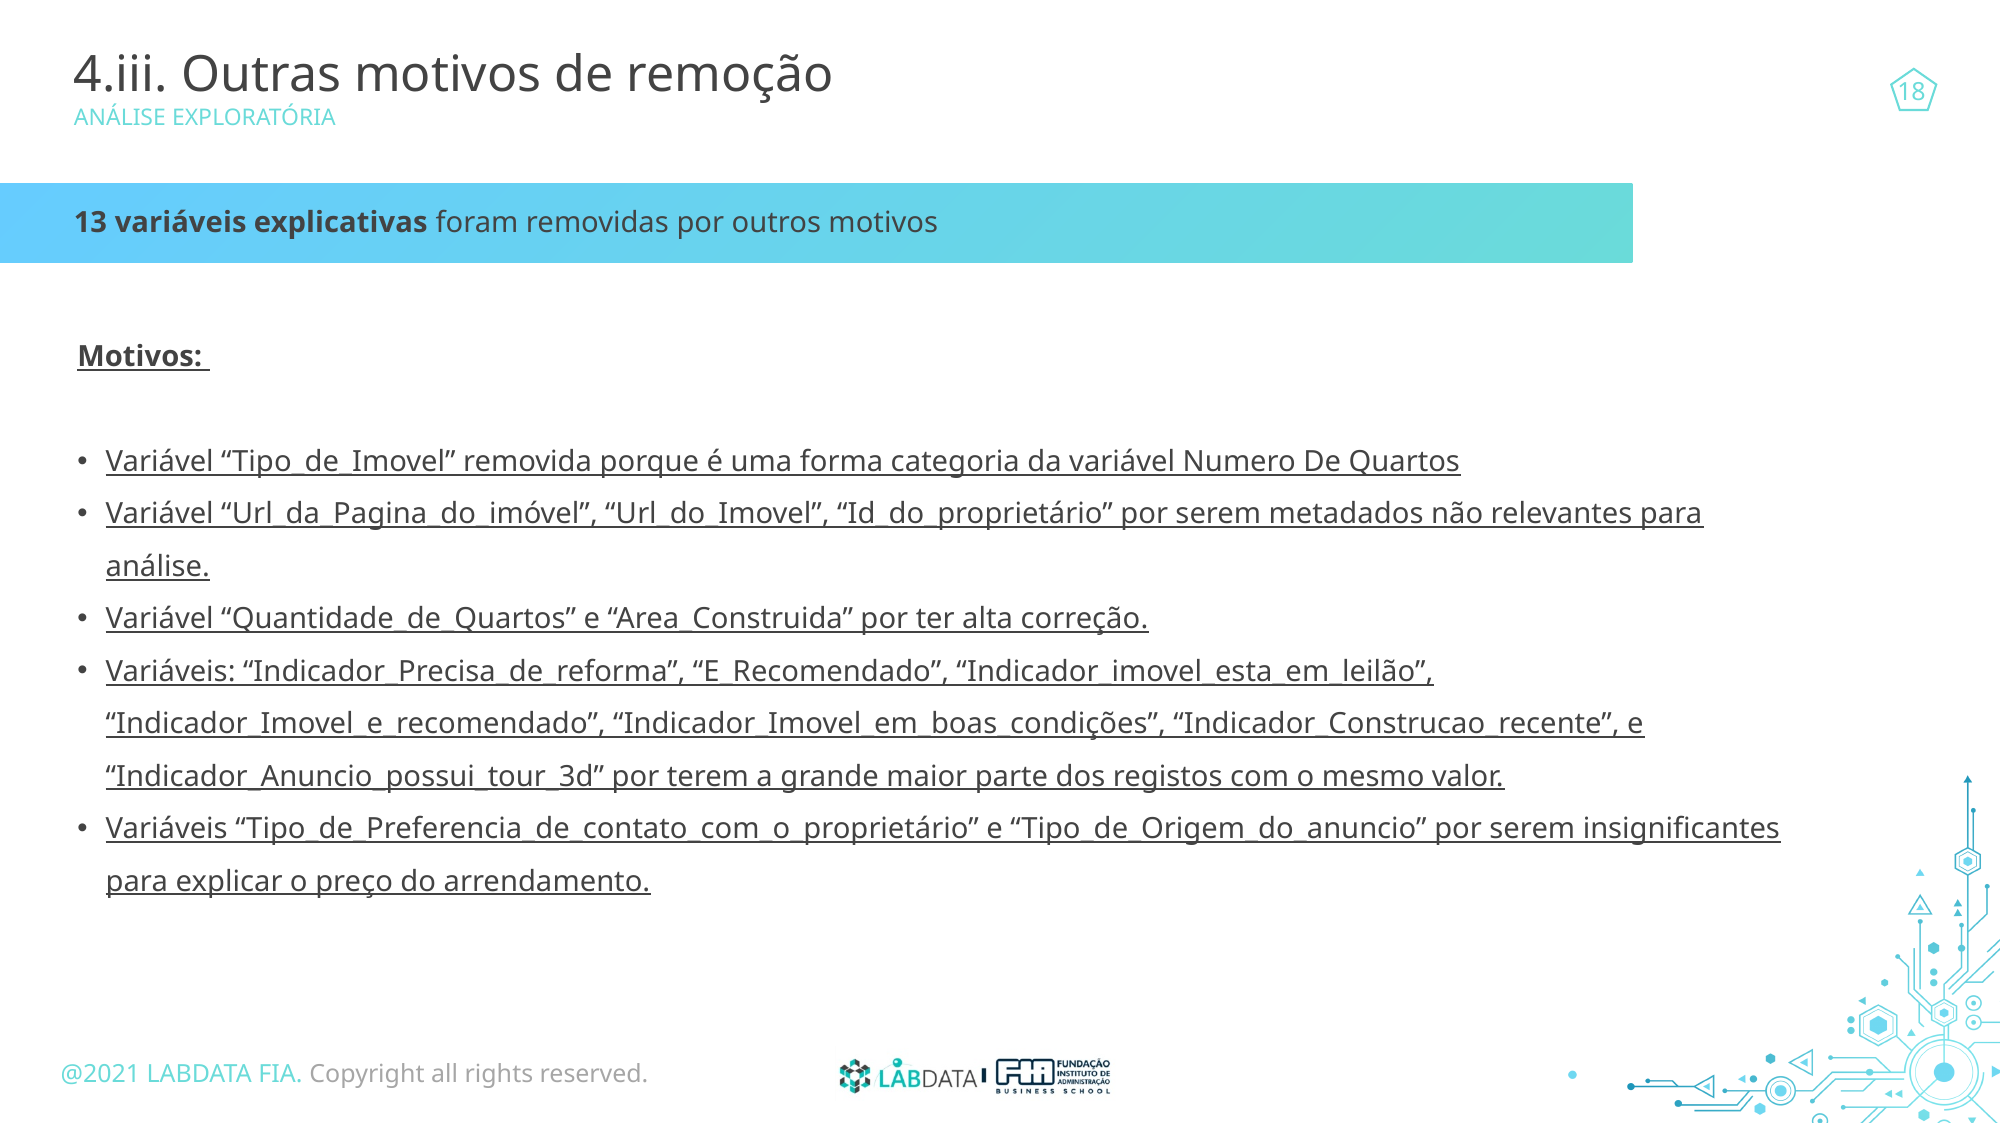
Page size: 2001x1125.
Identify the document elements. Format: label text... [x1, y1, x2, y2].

text_box 4.iii. Outras motivos de remoção ANÁLISE EXPLORATÓRIA [58, 27, 1146, 145]
text_box 18 [1877, 62, 1941, 123]
picture [1567, 775, 2000, 1123]
text_box 13 variáveis explicativas foram removidas por outros motivos [58, 195, 1544, 246]
slide_number @2021 LABDATA FIA. Copyright all rights reserved. [45, 1042, 721, 1103]
text_box Motivos: Variável “Tipo_de_Imovel” removida porque é uma forma categoria da variável Numero De Quartos Variável “Url_da_Pagina_do_imóvel”, “Url_do_Imovel”, “Id_do_proprietário” por serem metadados não relevantes para análise. Variável “Quantidade_de_Quartos” e “Area_Construida” por ter alta correção. Variáveis: “Indicador_Precisa_de_reforma”, “E_Recomendado”, “Indicador_imovel_esta_em_leilão”, “Indicador_Imovel_e_recomendado”, “Indicador_Imovel_em_boas_condições”, “Indicador_Construcao_recente”, e “Indicador_Anuncio_possui_tour_3d” por terem a grande maior parte dos registos com o mesmo valor. Variáveis “Tipo_de_Preferencia_de_contato_com_o_proprietário” e “Tipo_de_Origem_do_anuncio” por serem insignificantes para explicar o preço do arrendamento. [62, 304, 1829, 963]
text_box [0, 182, 1633, 263]
text_box [1890, 67, 1938, 112]
picture [835, 1046, 1116, 1101]
